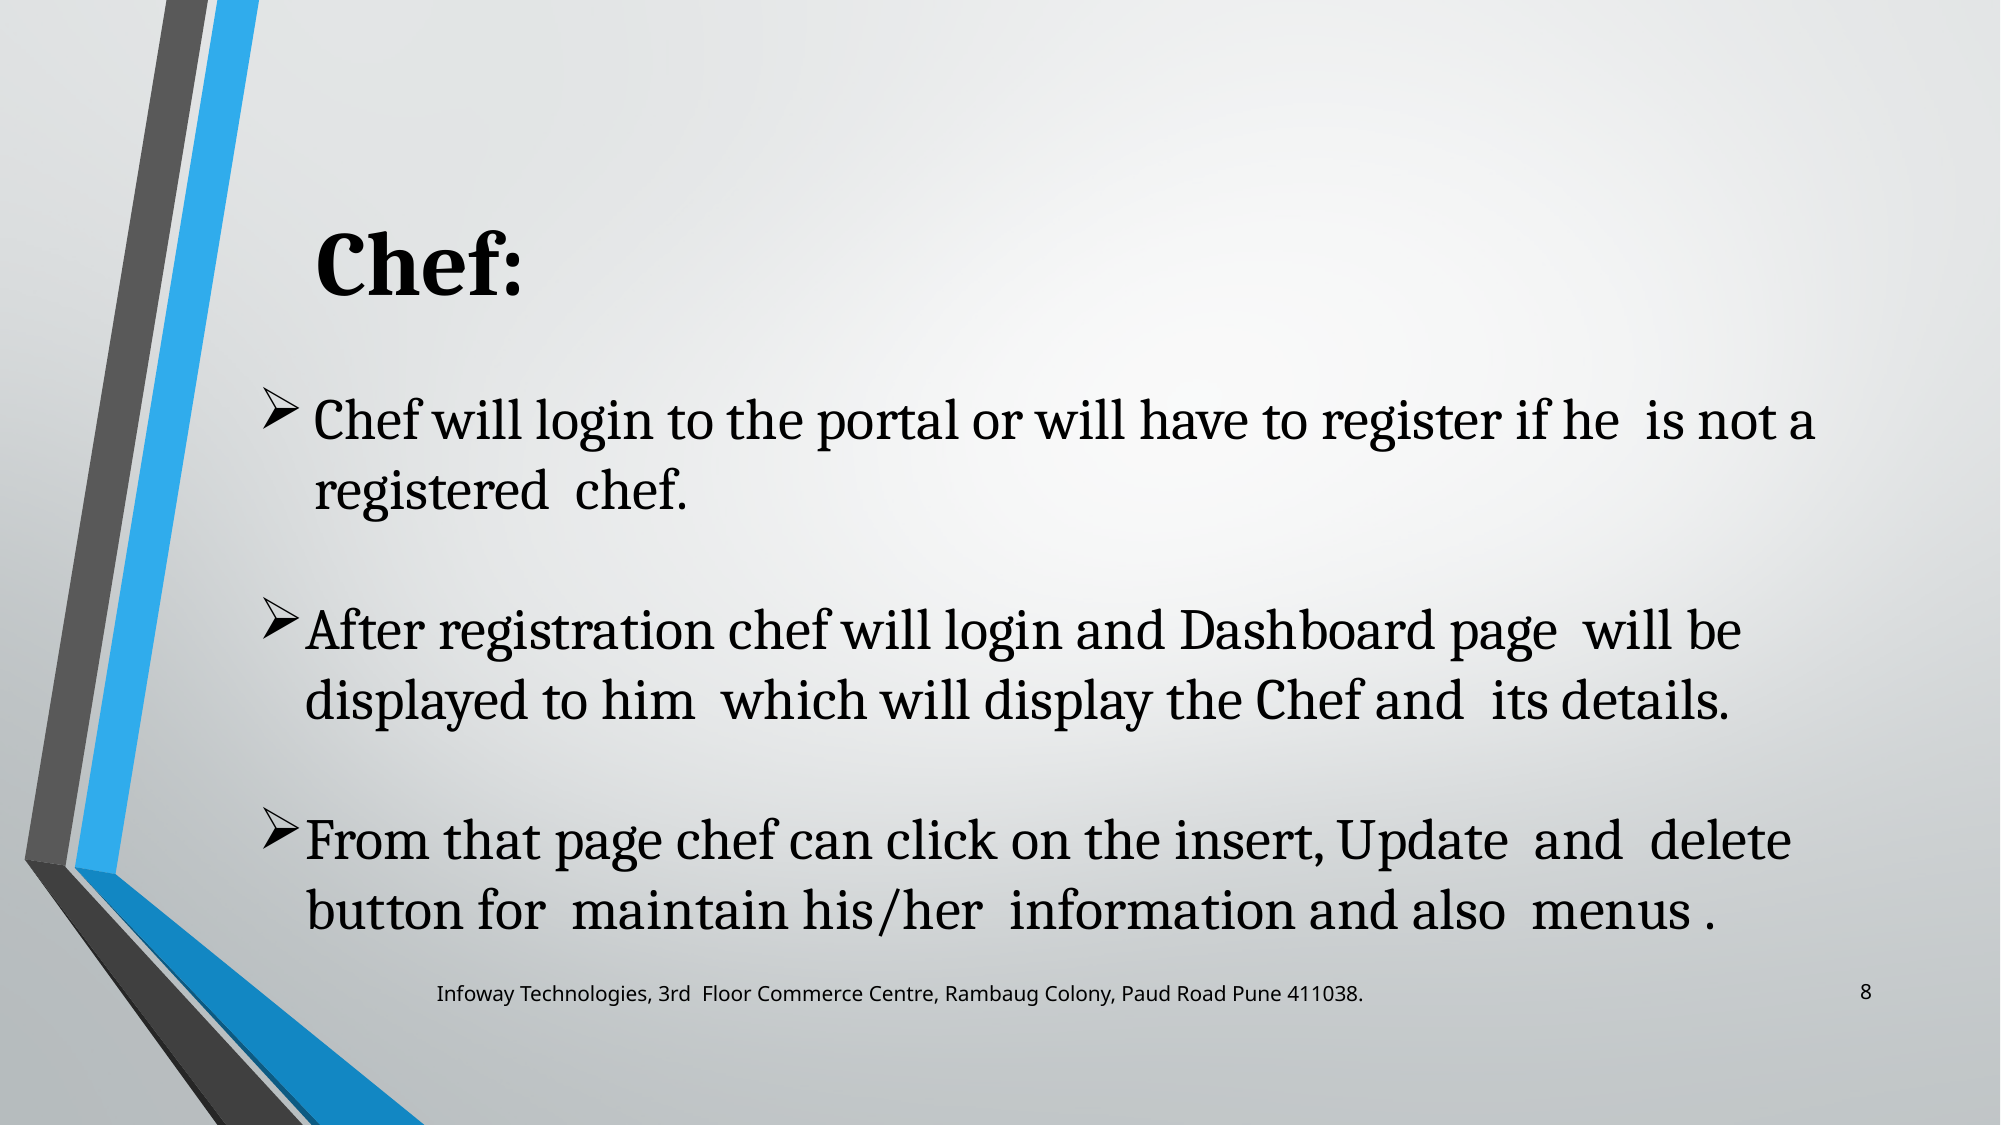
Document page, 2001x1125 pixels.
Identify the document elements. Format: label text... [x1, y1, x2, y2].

footer Infoway Technologies, 3rd Floor Commerce Centre, Rambaug Colony, Paud Road Pune 411038. [421, 965, 1584, 1025]
slide_number 8 [1796, 962, 1887, 1023]
text_box Chef: [301, 196, 2000, 322]
text_box Chef will login to the portal or will have to register if he is not a registered chef. After registration chef will login and Dashboard page will be displayed to him which will display the Chef and its details. From that page chef can click on the insert, Update and delete button for maintain his/her information and also menus . [243, 373, 1942, 949]
